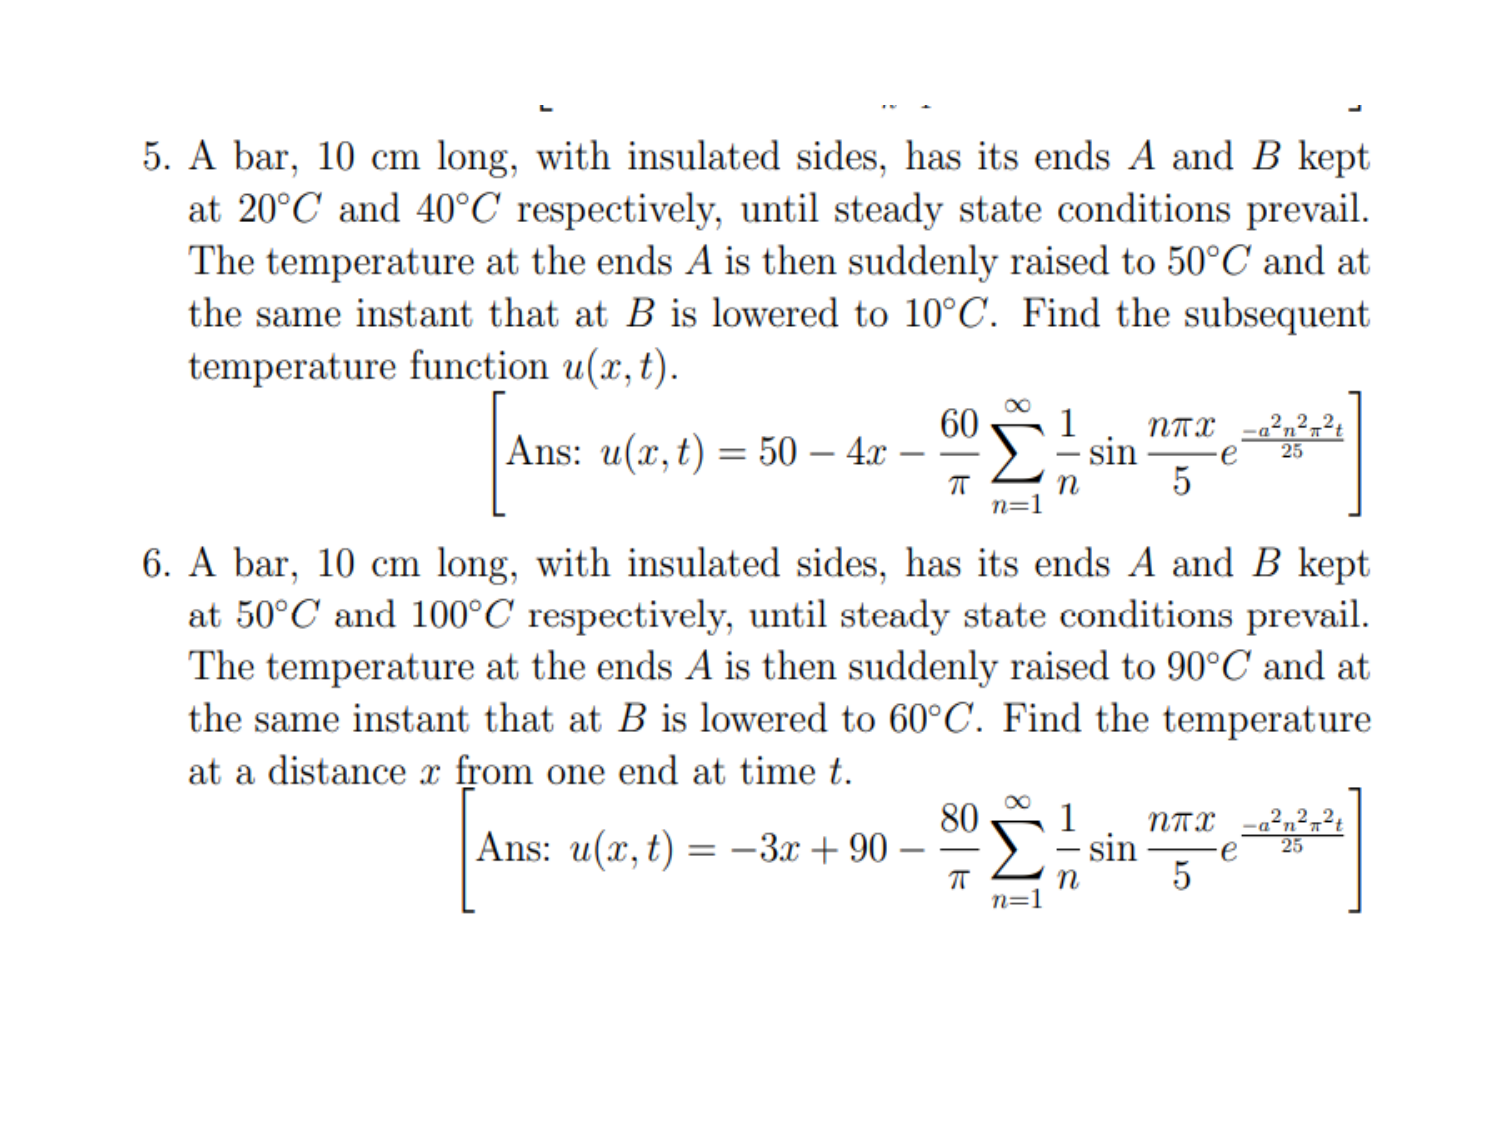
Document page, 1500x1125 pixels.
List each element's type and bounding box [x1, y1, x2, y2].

list [81, 105, 1407, 938]
